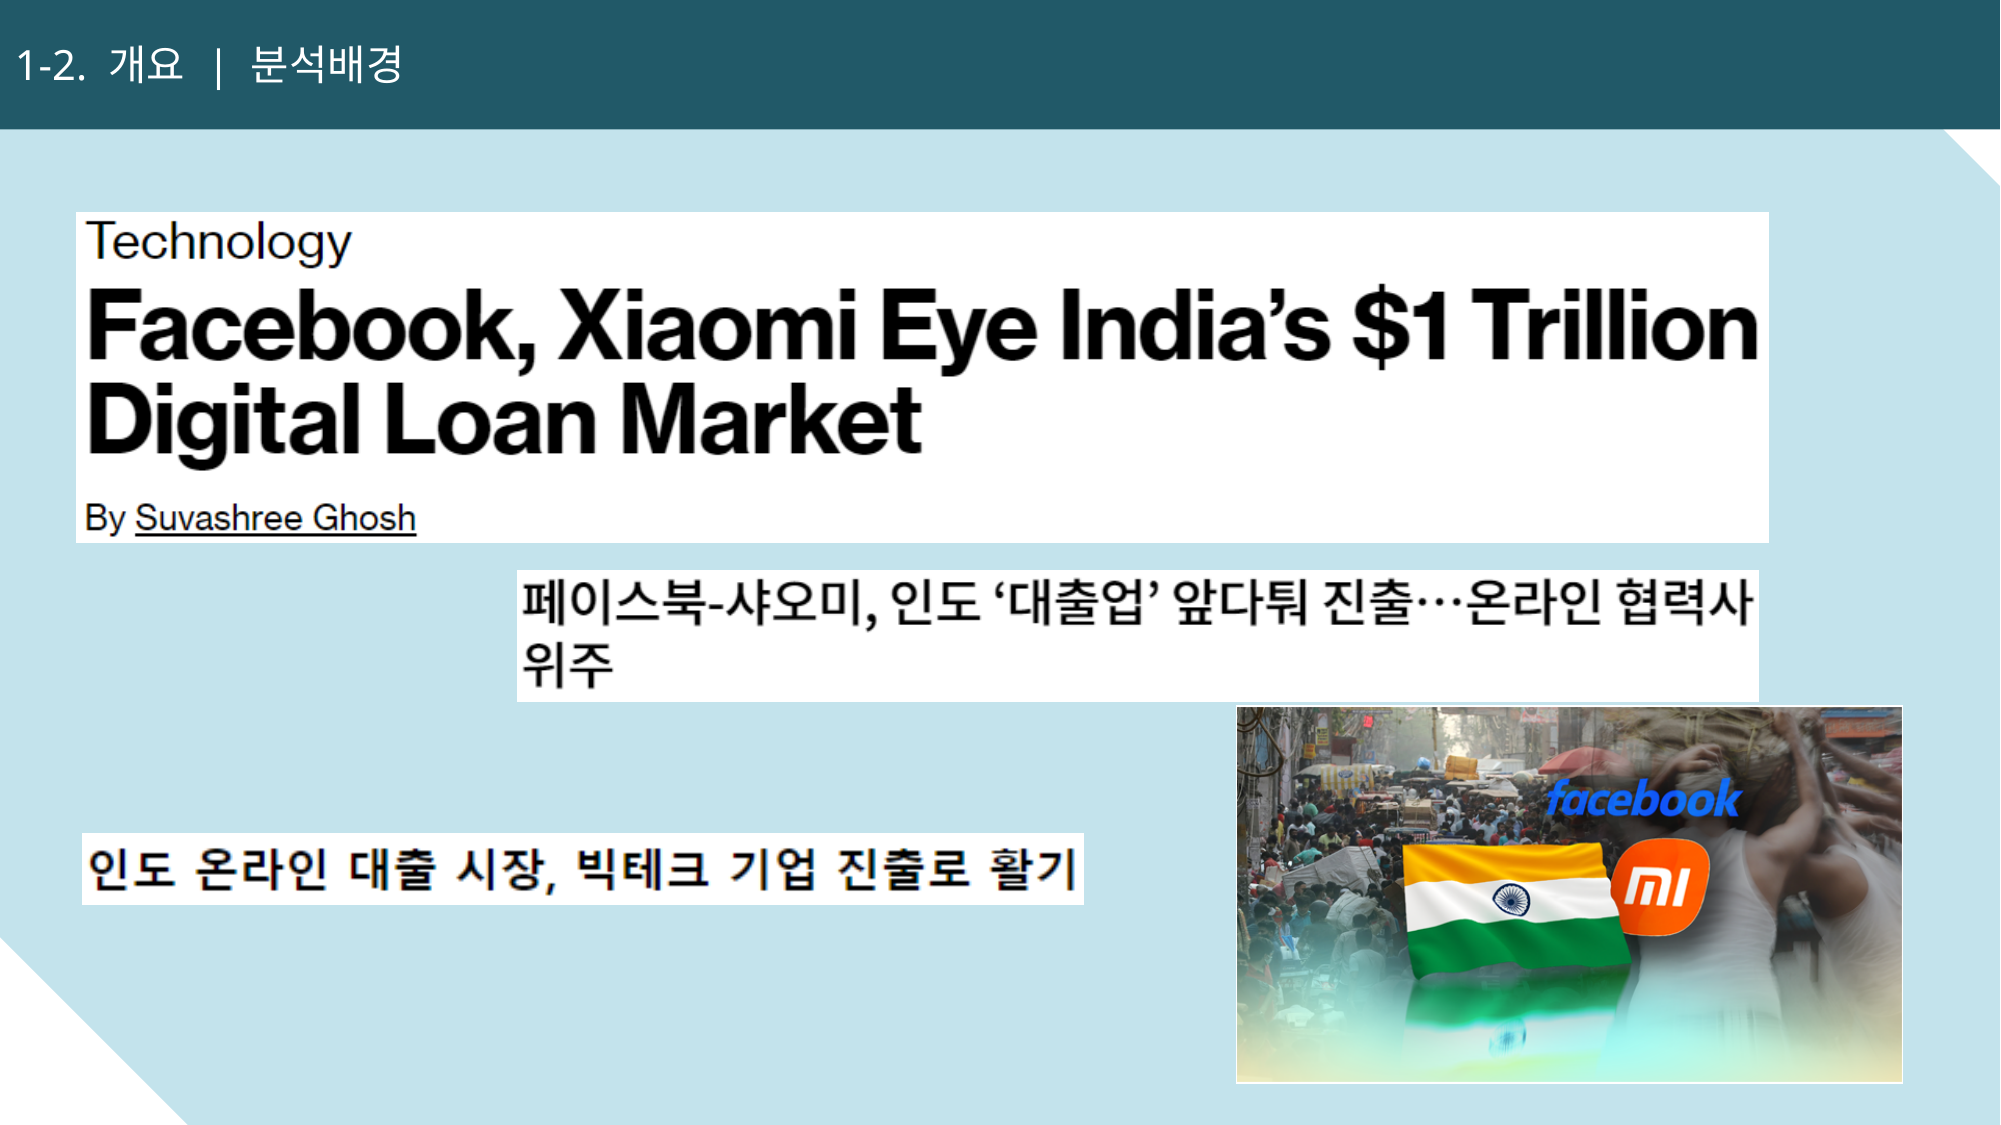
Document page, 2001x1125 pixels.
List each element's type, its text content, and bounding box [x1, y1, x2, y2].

picture [82, 833, 1084, 905]
text_box 1-2. 개요 | 분석배경 [0, 0, 2000, 132]
picture [517, 570, 1759, 703]
picture [76, 212, 1769, 543]
picture [1235, 705, 1903, 1085]
text_box [0, 132, 2000, 1125]
